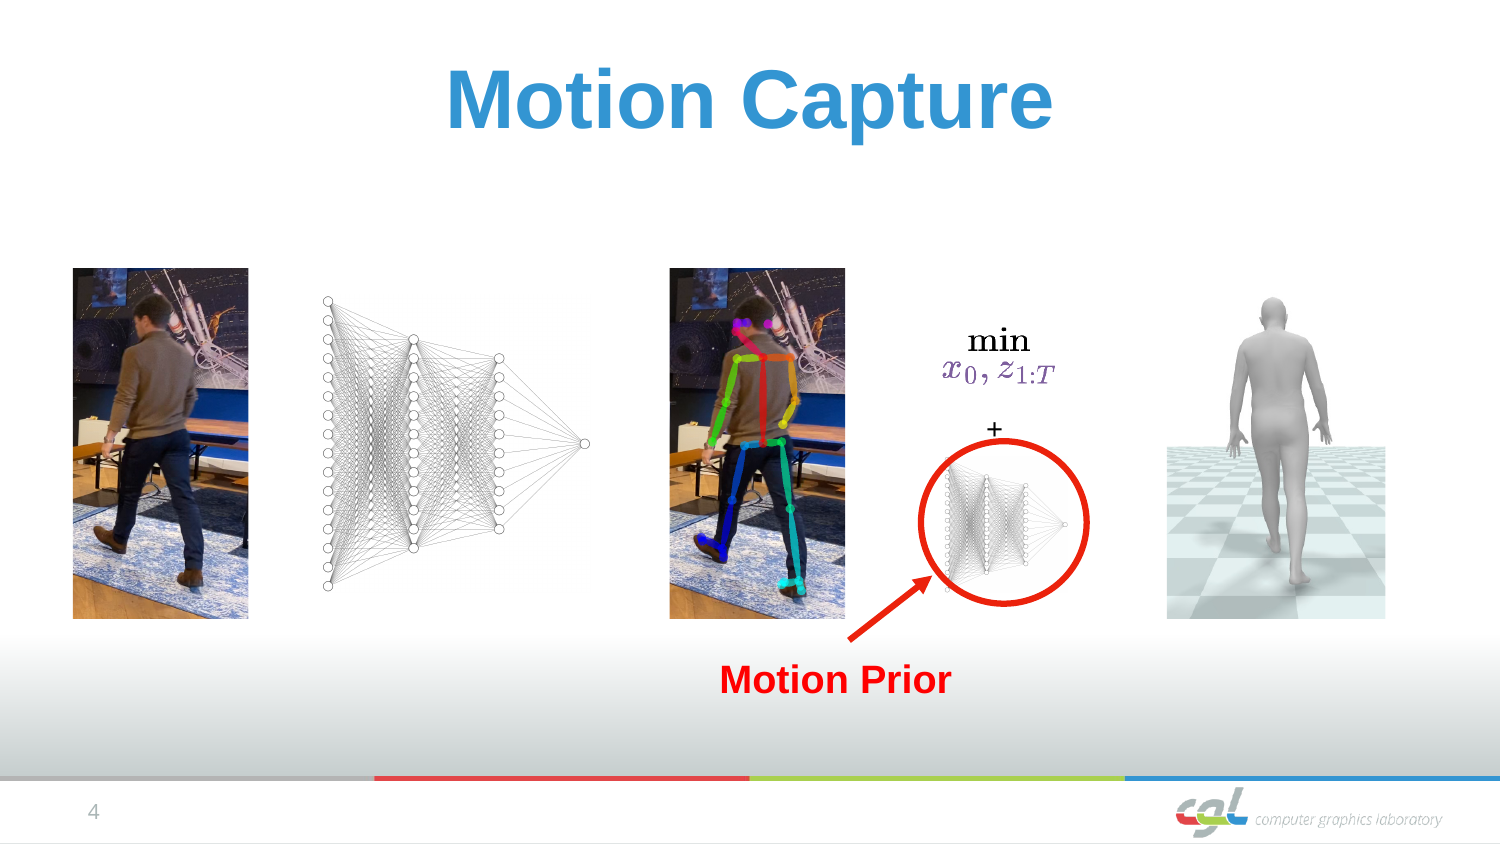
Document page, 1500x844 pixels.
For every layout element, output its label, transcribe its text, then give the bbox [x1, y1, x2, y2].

picture [72, 268, 249, 619]
text_box [920, 471, 939, 574]
picture [927, 314, 1072, 396]
text_box + [971, 404, 1042, 449]
picture [669, 268, 846, 619]
title Motion Capture [52, 0, 1449, 116]
slide_number ‹#› [52, 800, 136, 824]
text_box [959, 441, 1049, 454]
text_box Motion Prior [704, 638, 1220, 716]
picture [0, 776, 1500, 844]
picture [944, 456, 1068, 593]
picture [321, 294, 591, 593]
picture [1166, 228, 1386, 619]
text_box [1072, 476, 1087, 569]
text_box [848, 575, 933, 641]
